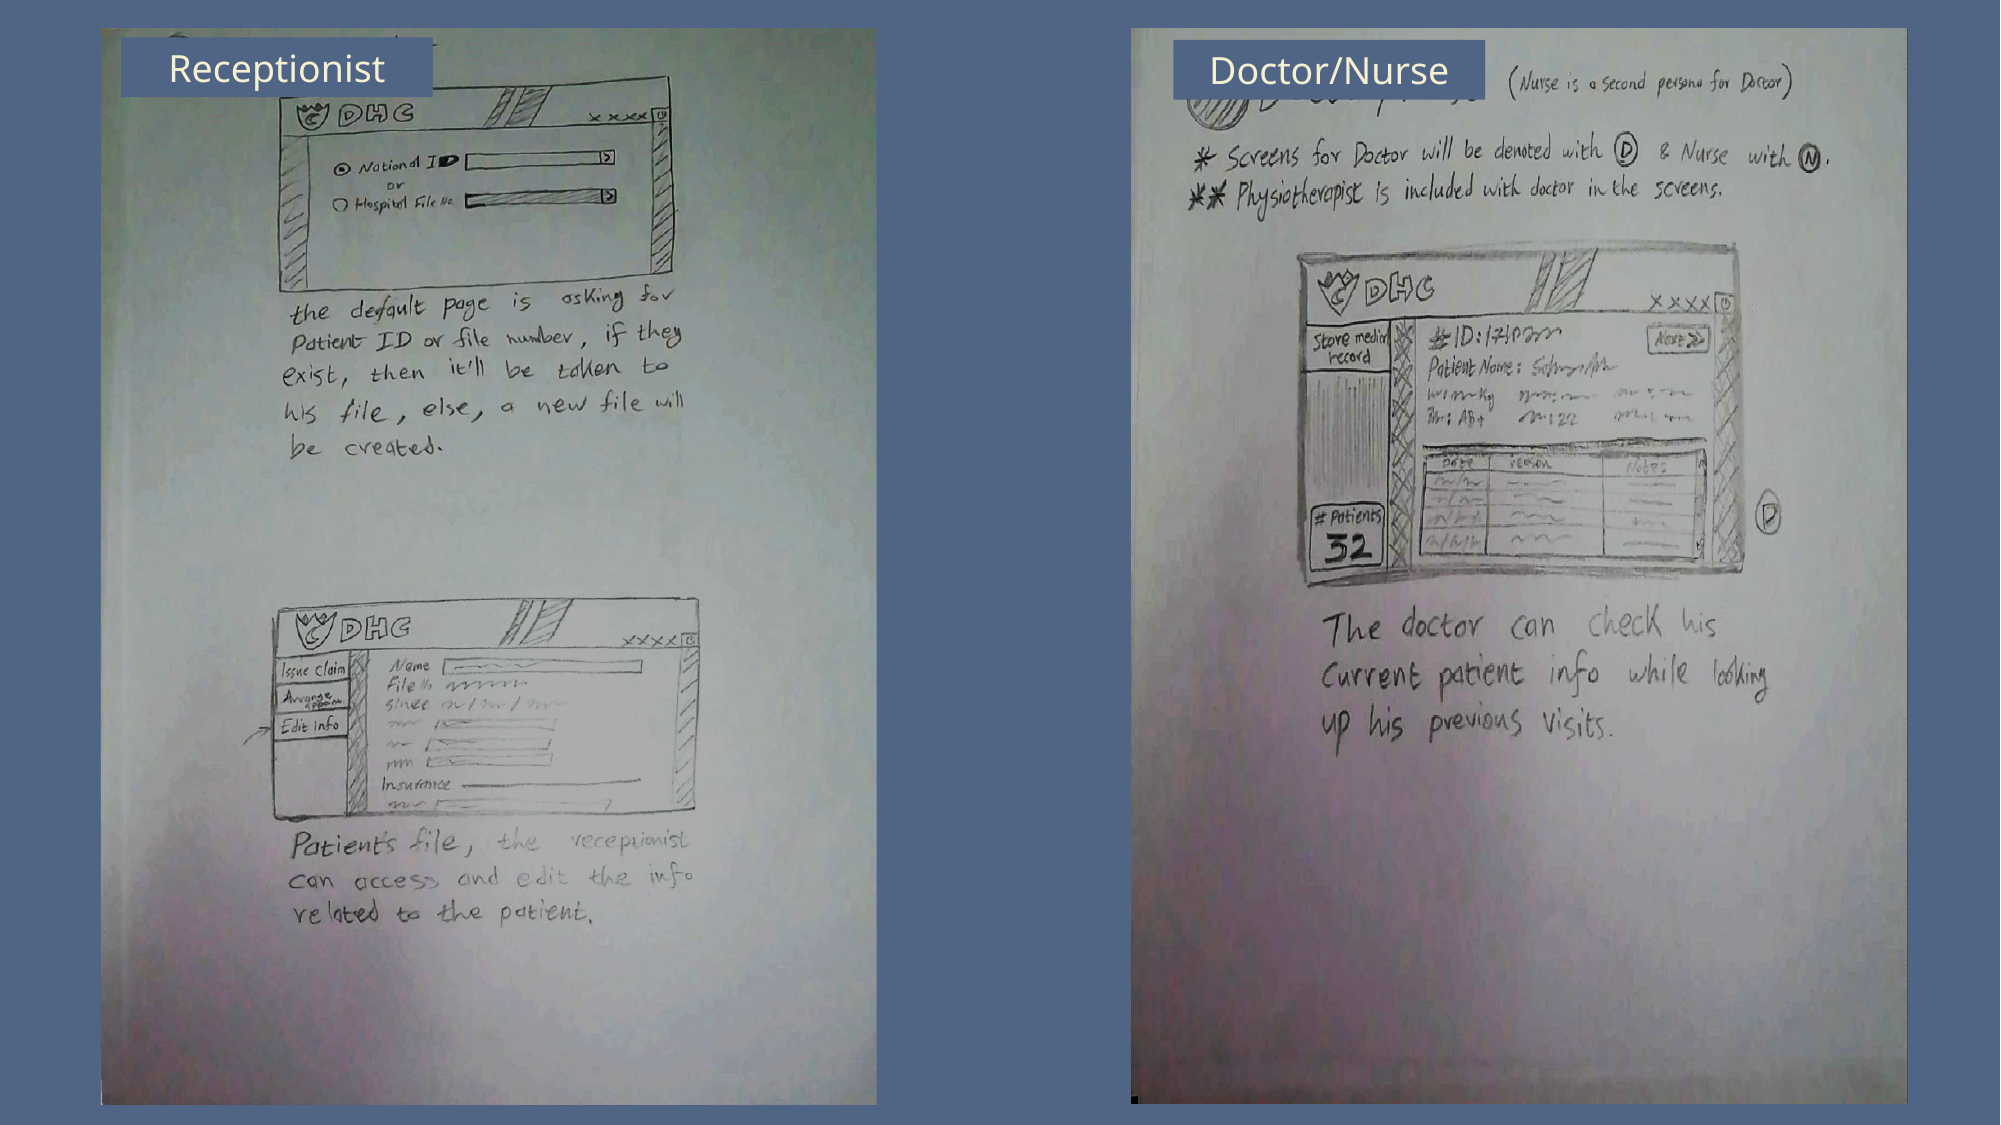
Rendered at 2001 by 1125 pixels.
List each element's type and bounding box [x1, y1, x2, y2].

picture [1131, 28, 1908, 1105]
picture [100, 28, 877, 1105]
